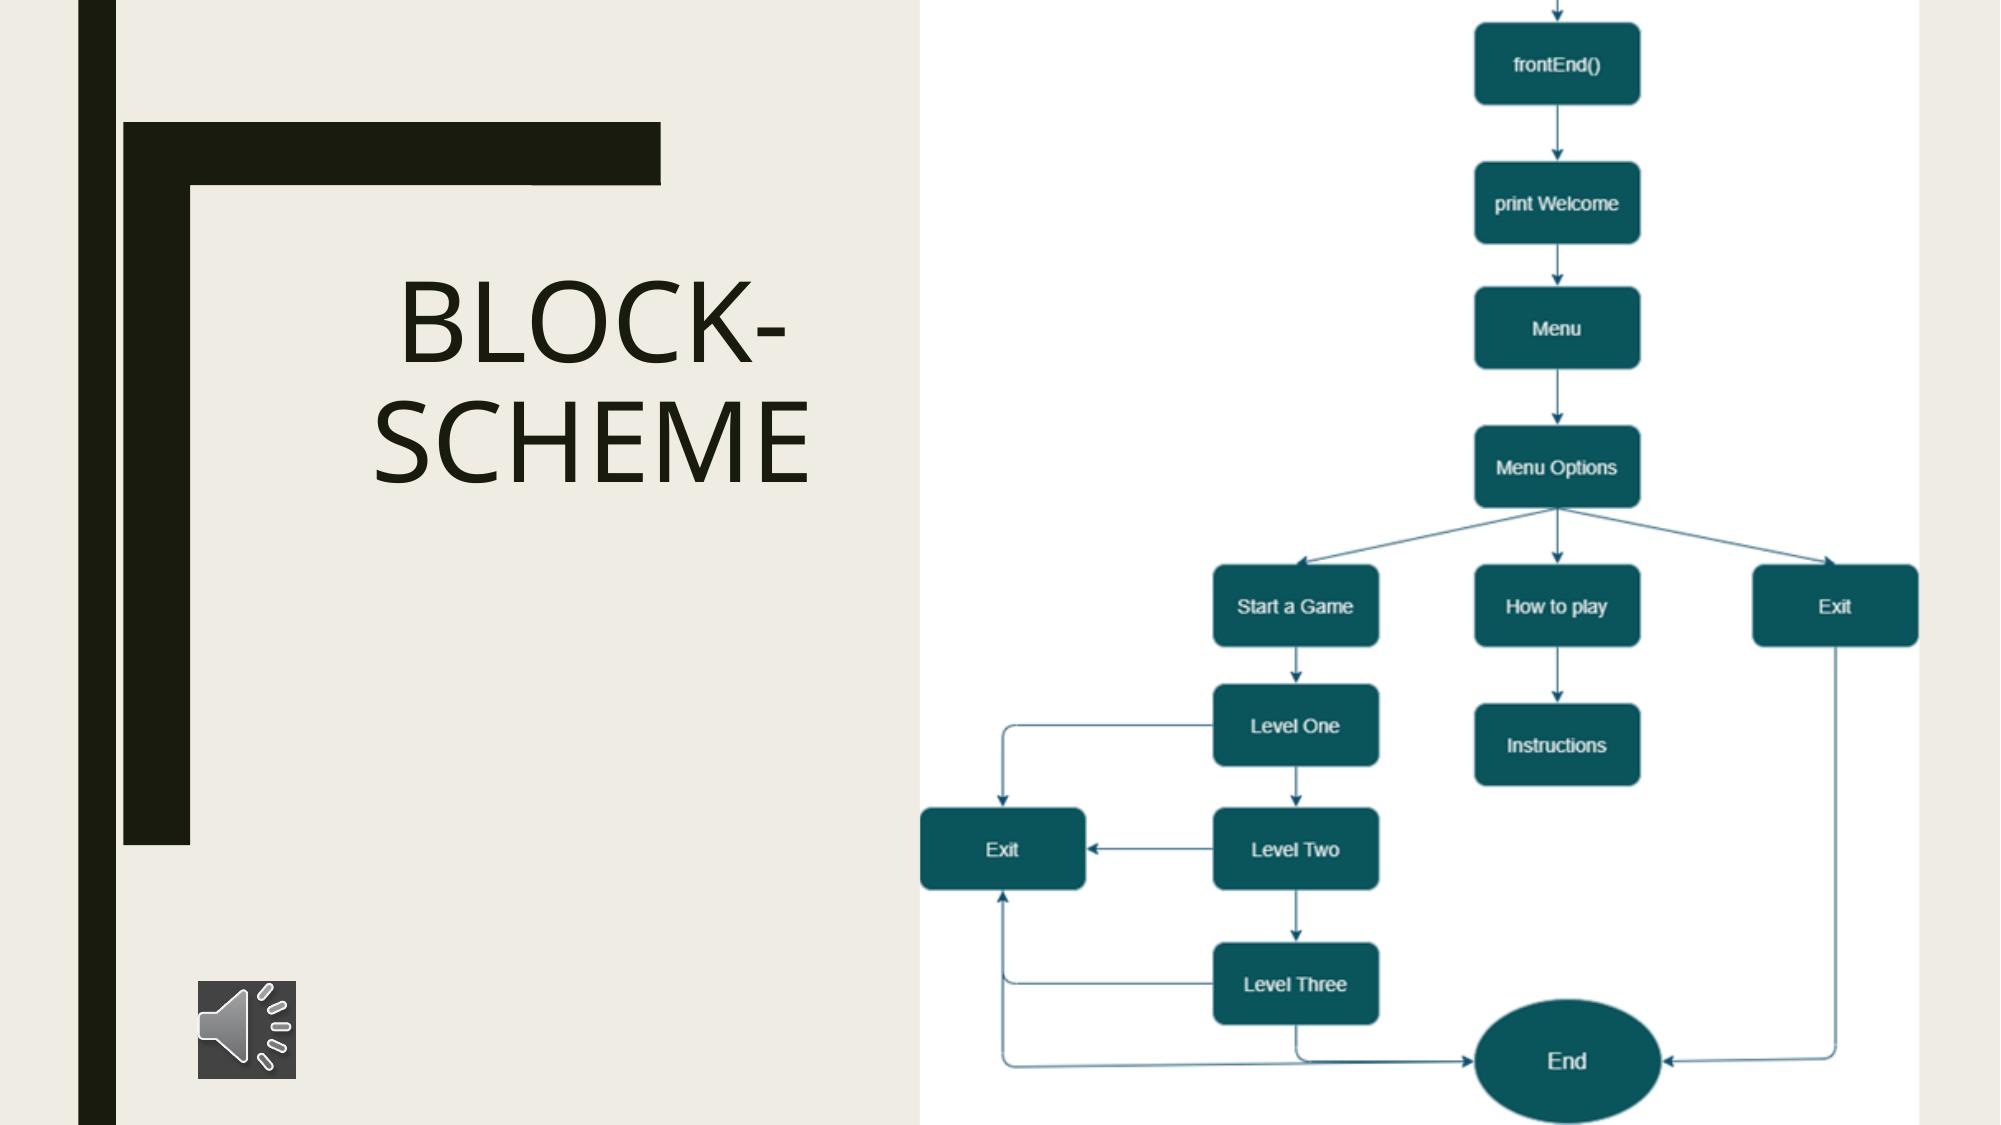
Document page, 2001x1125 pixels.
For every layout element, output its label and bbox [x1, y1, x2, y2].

text_box [123, 122, 919, 1000]
picture [197, 979, 298, 1080]
picture [919, 0, 1920, 1125]
